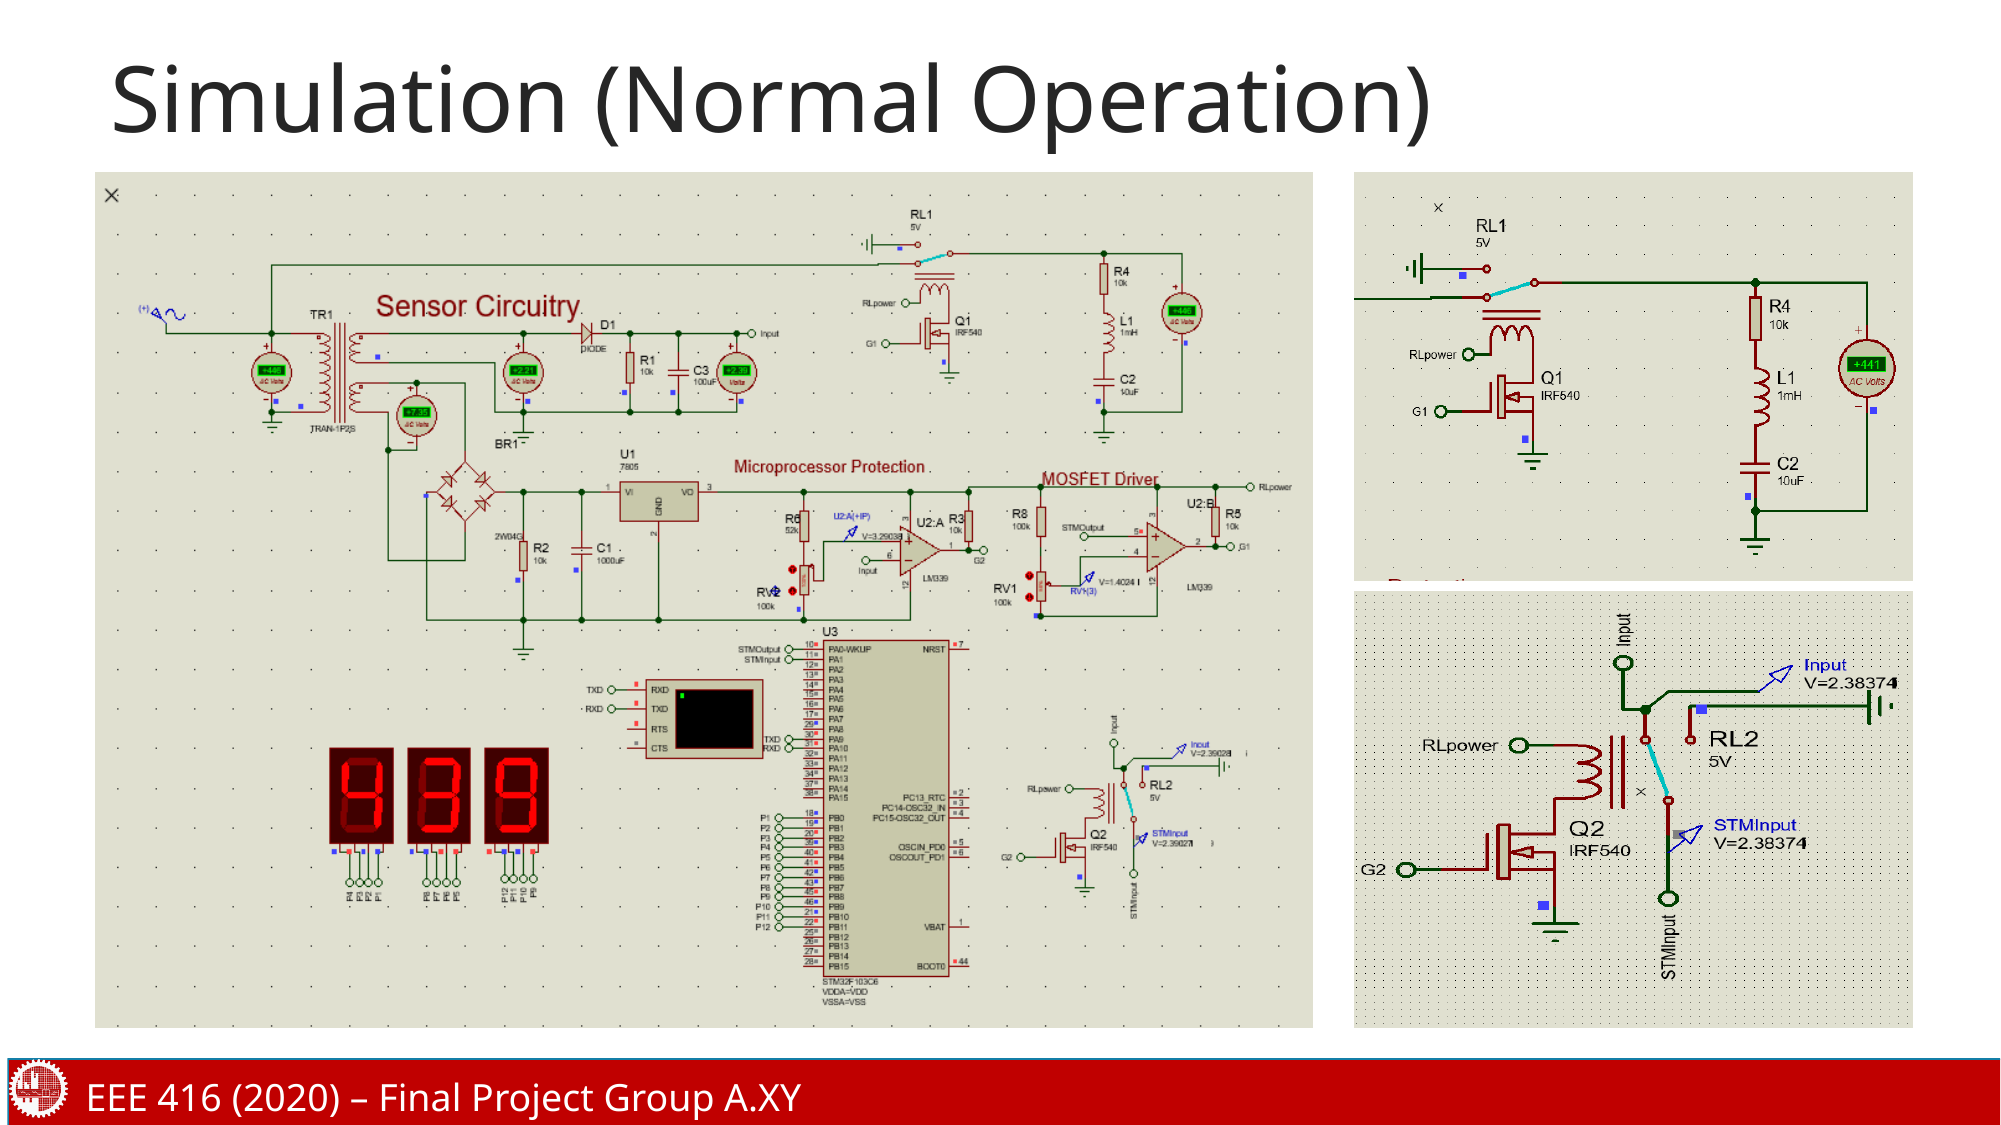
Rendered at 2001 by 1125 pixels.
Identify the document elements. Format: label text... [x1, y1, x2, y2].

slide_number EEE 416 (2020) – Final Project Group A.XY [70, 1066, 863, 1125]
picture [8, 1059, 71, 1118]
picture [1354, 591, 1913, 1028]
picture [1354, 172, 1913, 581]
title Simulation (Normal Operation) [95, 43, 1746, 163]
picture [95, 172, 1313, 1028]
